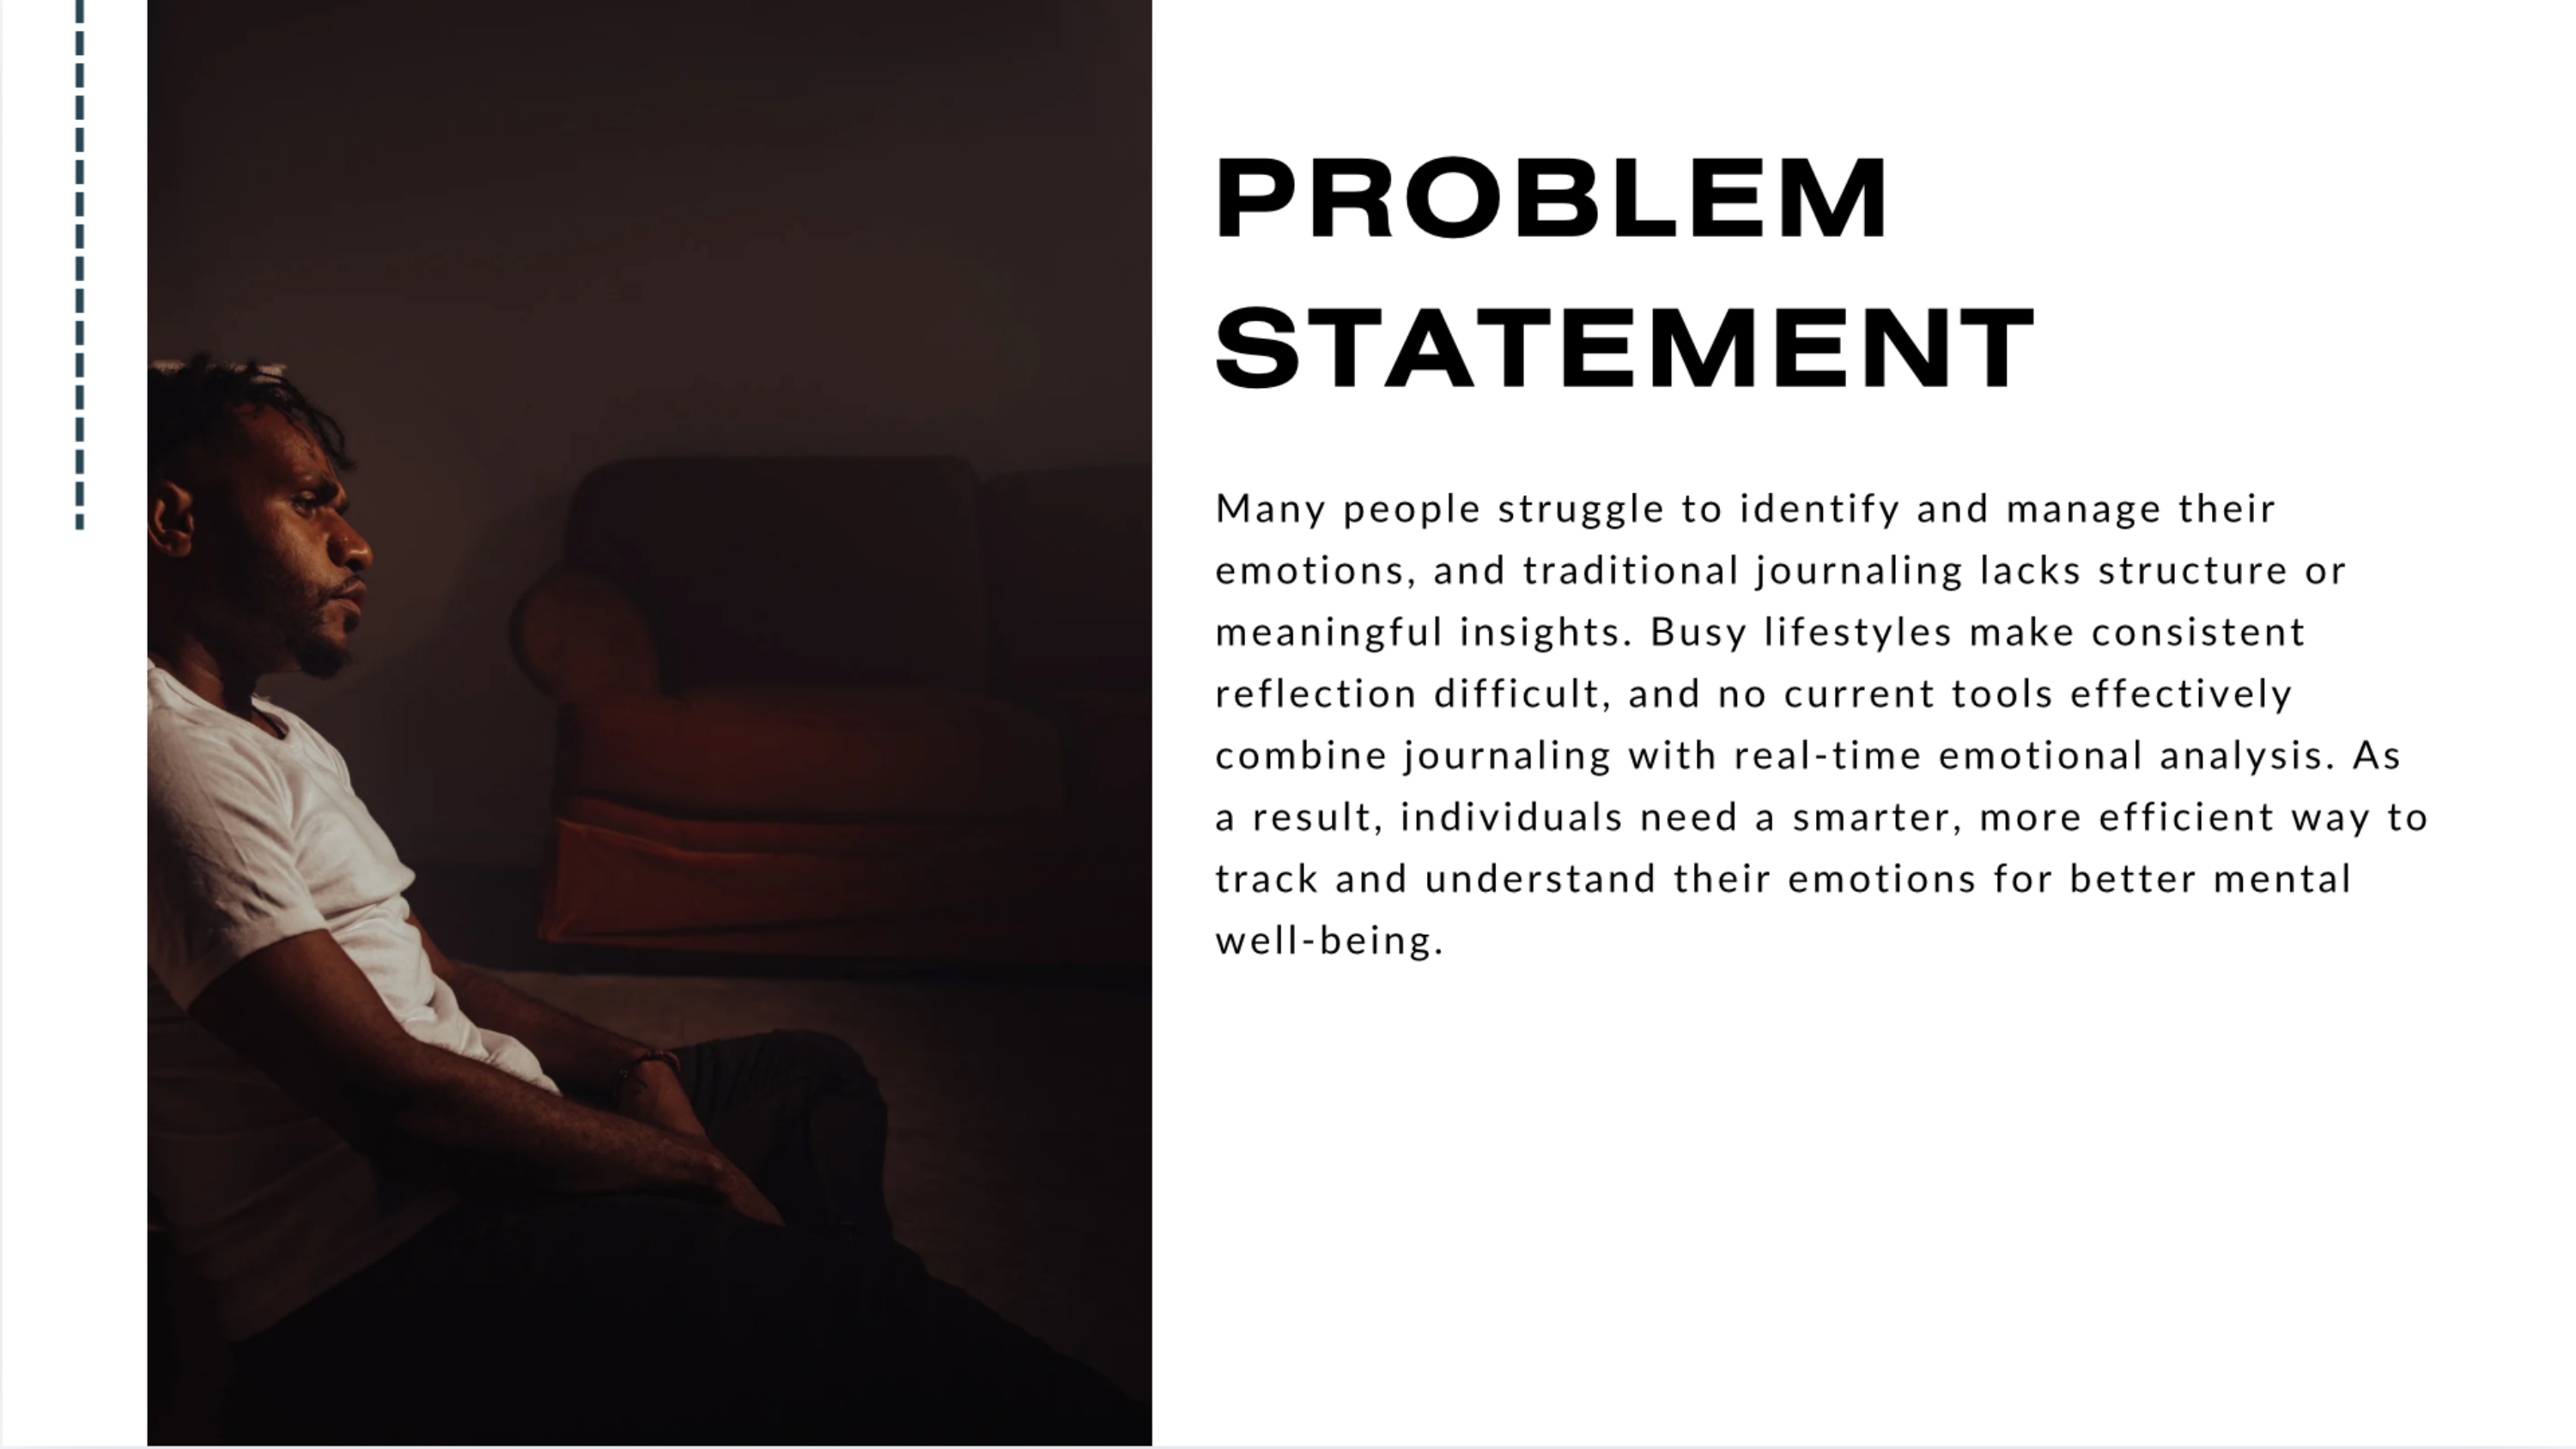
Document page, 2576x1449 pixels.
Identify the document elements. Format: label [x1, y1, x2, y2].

text_box [0, 0, 2576, 1449]
